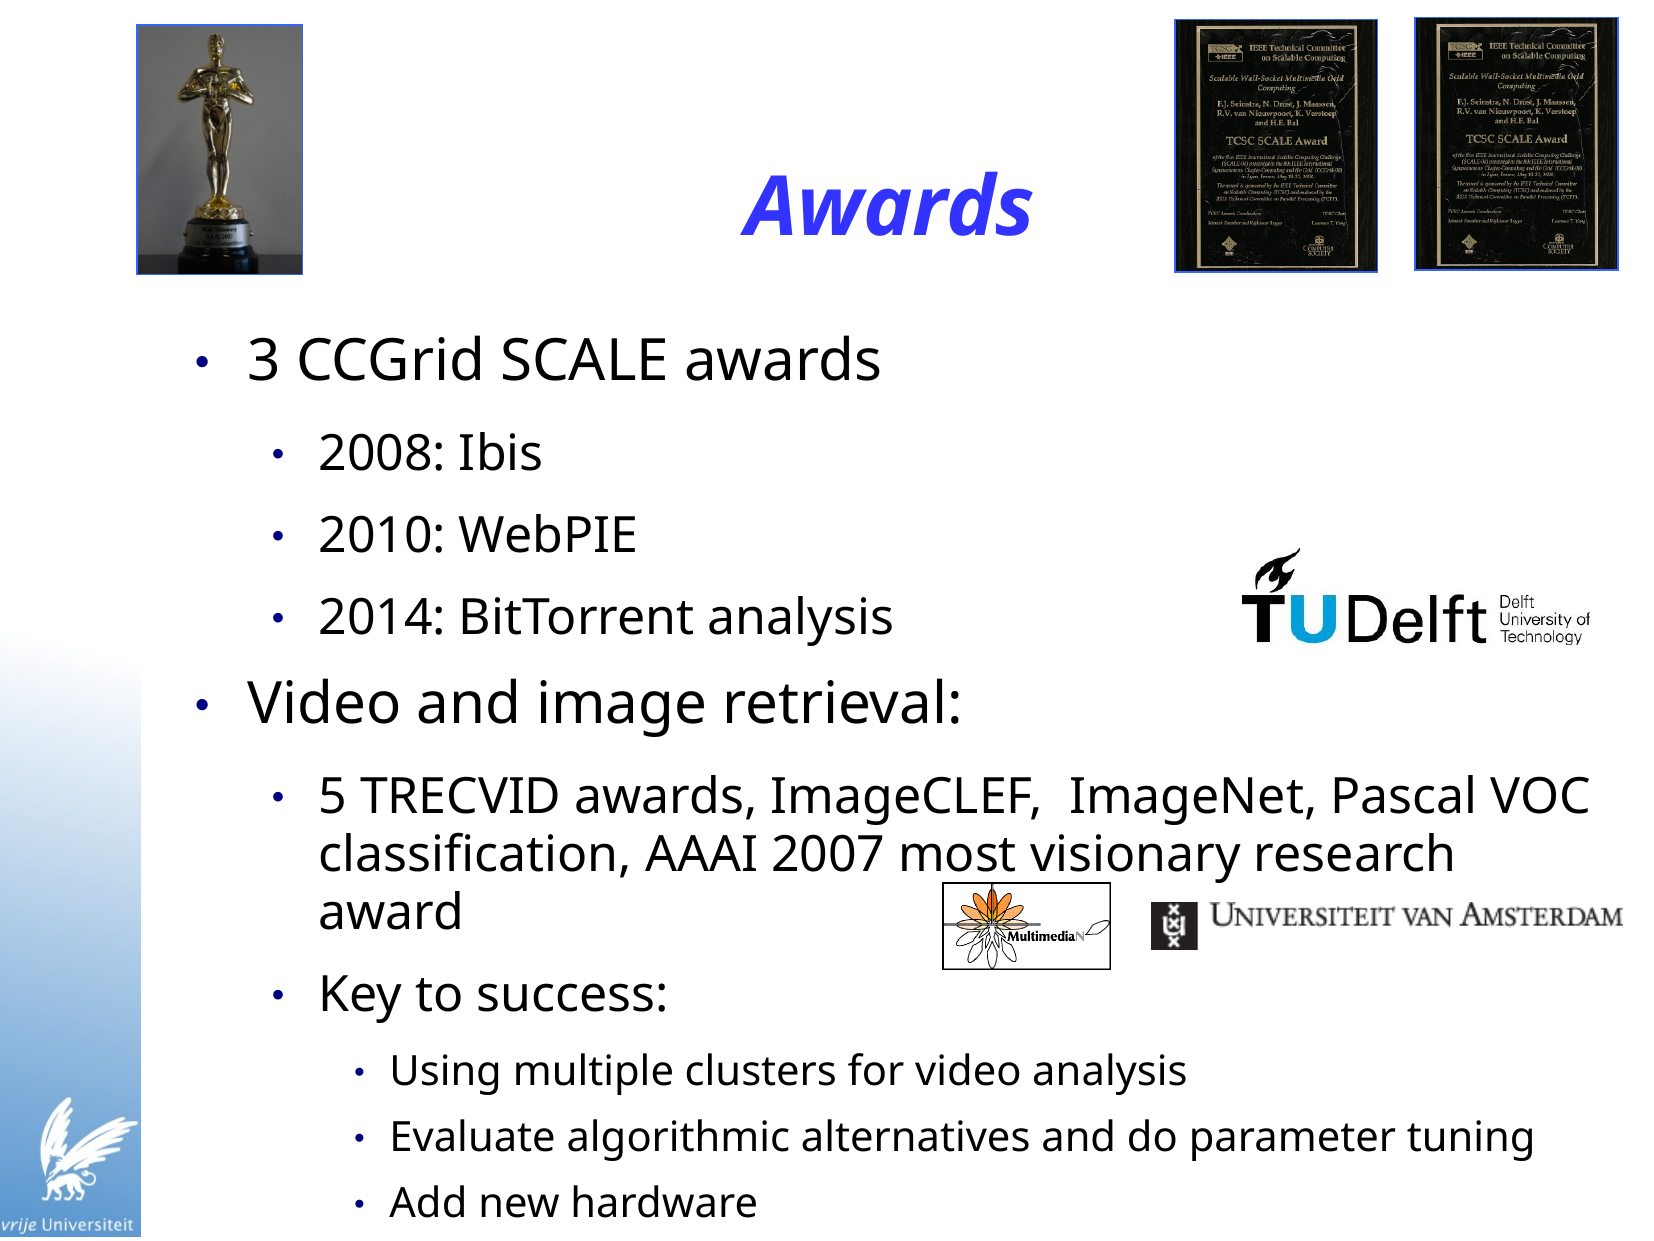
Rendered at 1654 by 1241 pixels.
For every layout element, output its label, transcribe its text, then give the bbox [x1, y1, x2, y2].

picture [1175, 19, 1377, 272]
picture [137, 25, 302, 274]
title Awards [247, 102, 1534, 310]
picture [0, 507, 141, 1237]
picture [1242, 548, 1590, 646]
picture [942, 882, 1112, 971]
list 3 CCGrid SCALE awards 2008: Ibis 2010: WebPIE 2014: BitTorrent analysis Video and image retrieval: 5 TRECVID awards, ImageCLEF, ImageNet, Pascal VOC classification, AAAI 2007 most visionary research award Key to success: Using multiple clusters for video analysis Evaluate algorithmic alternatives and do parameter tuning Add new hardware [176, 326, 1615, 1108]
picture [1151, 902, 1623, 950]
picture [1415, 17, 1618, 270]
